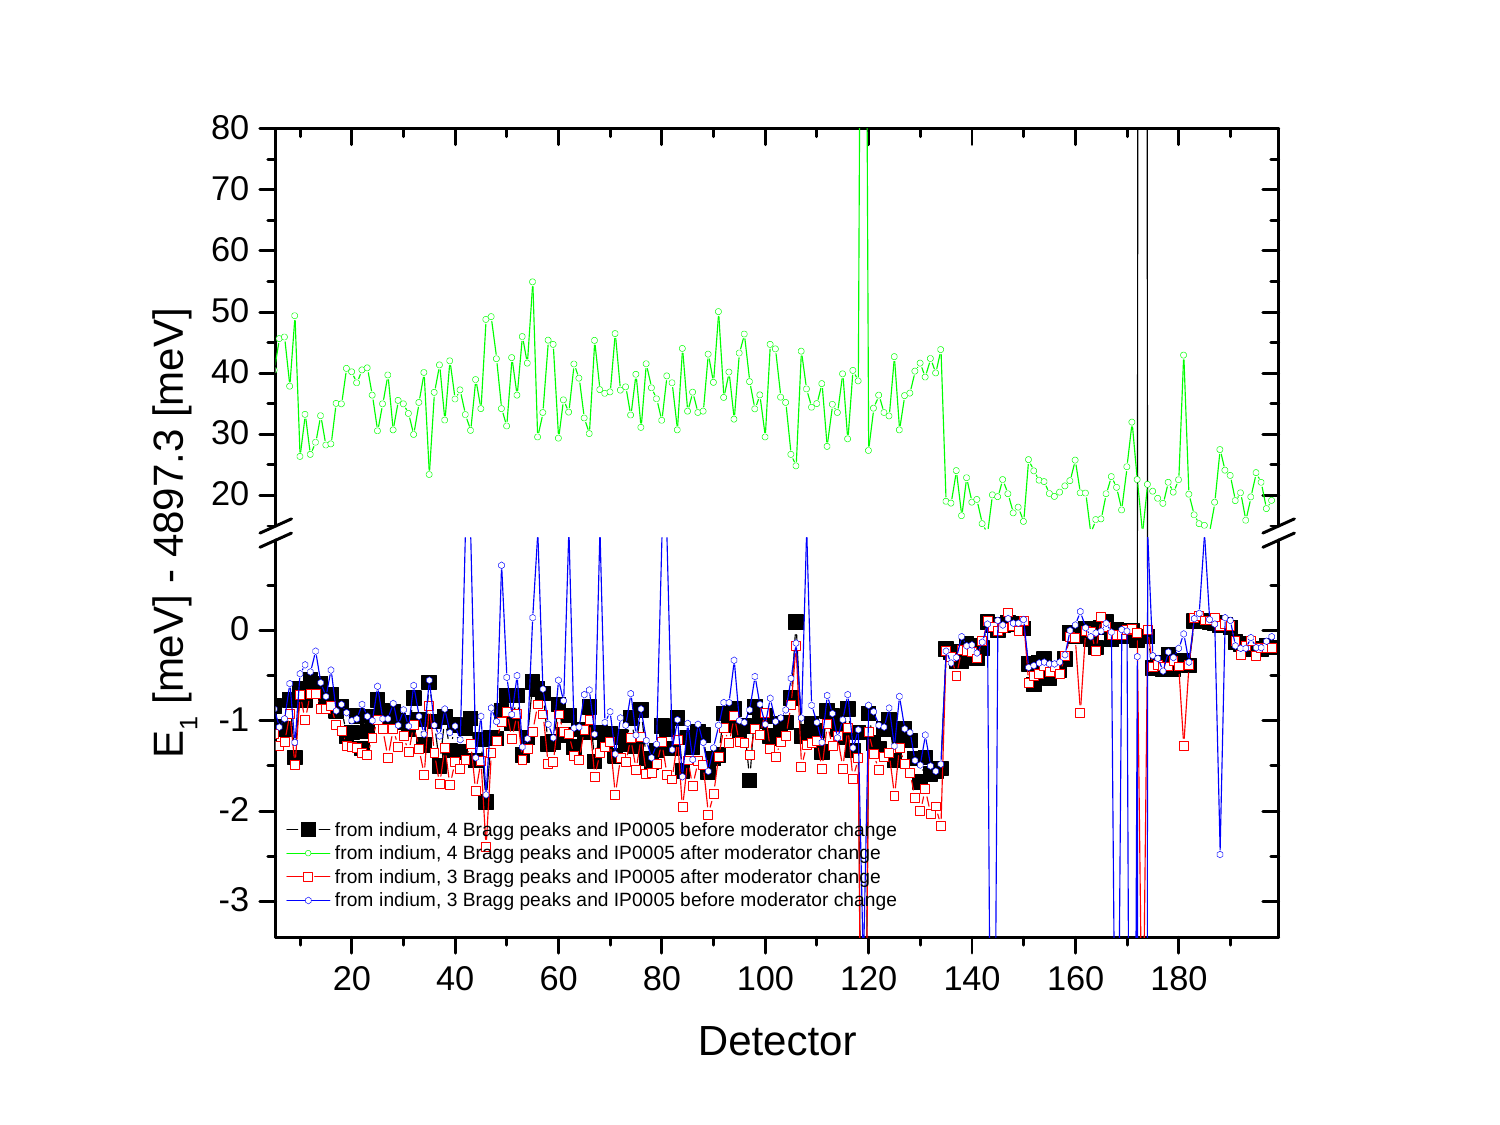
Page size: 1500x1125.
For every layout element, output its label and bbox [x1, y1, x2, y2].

text_box [12, 0, 1488, 1125]
